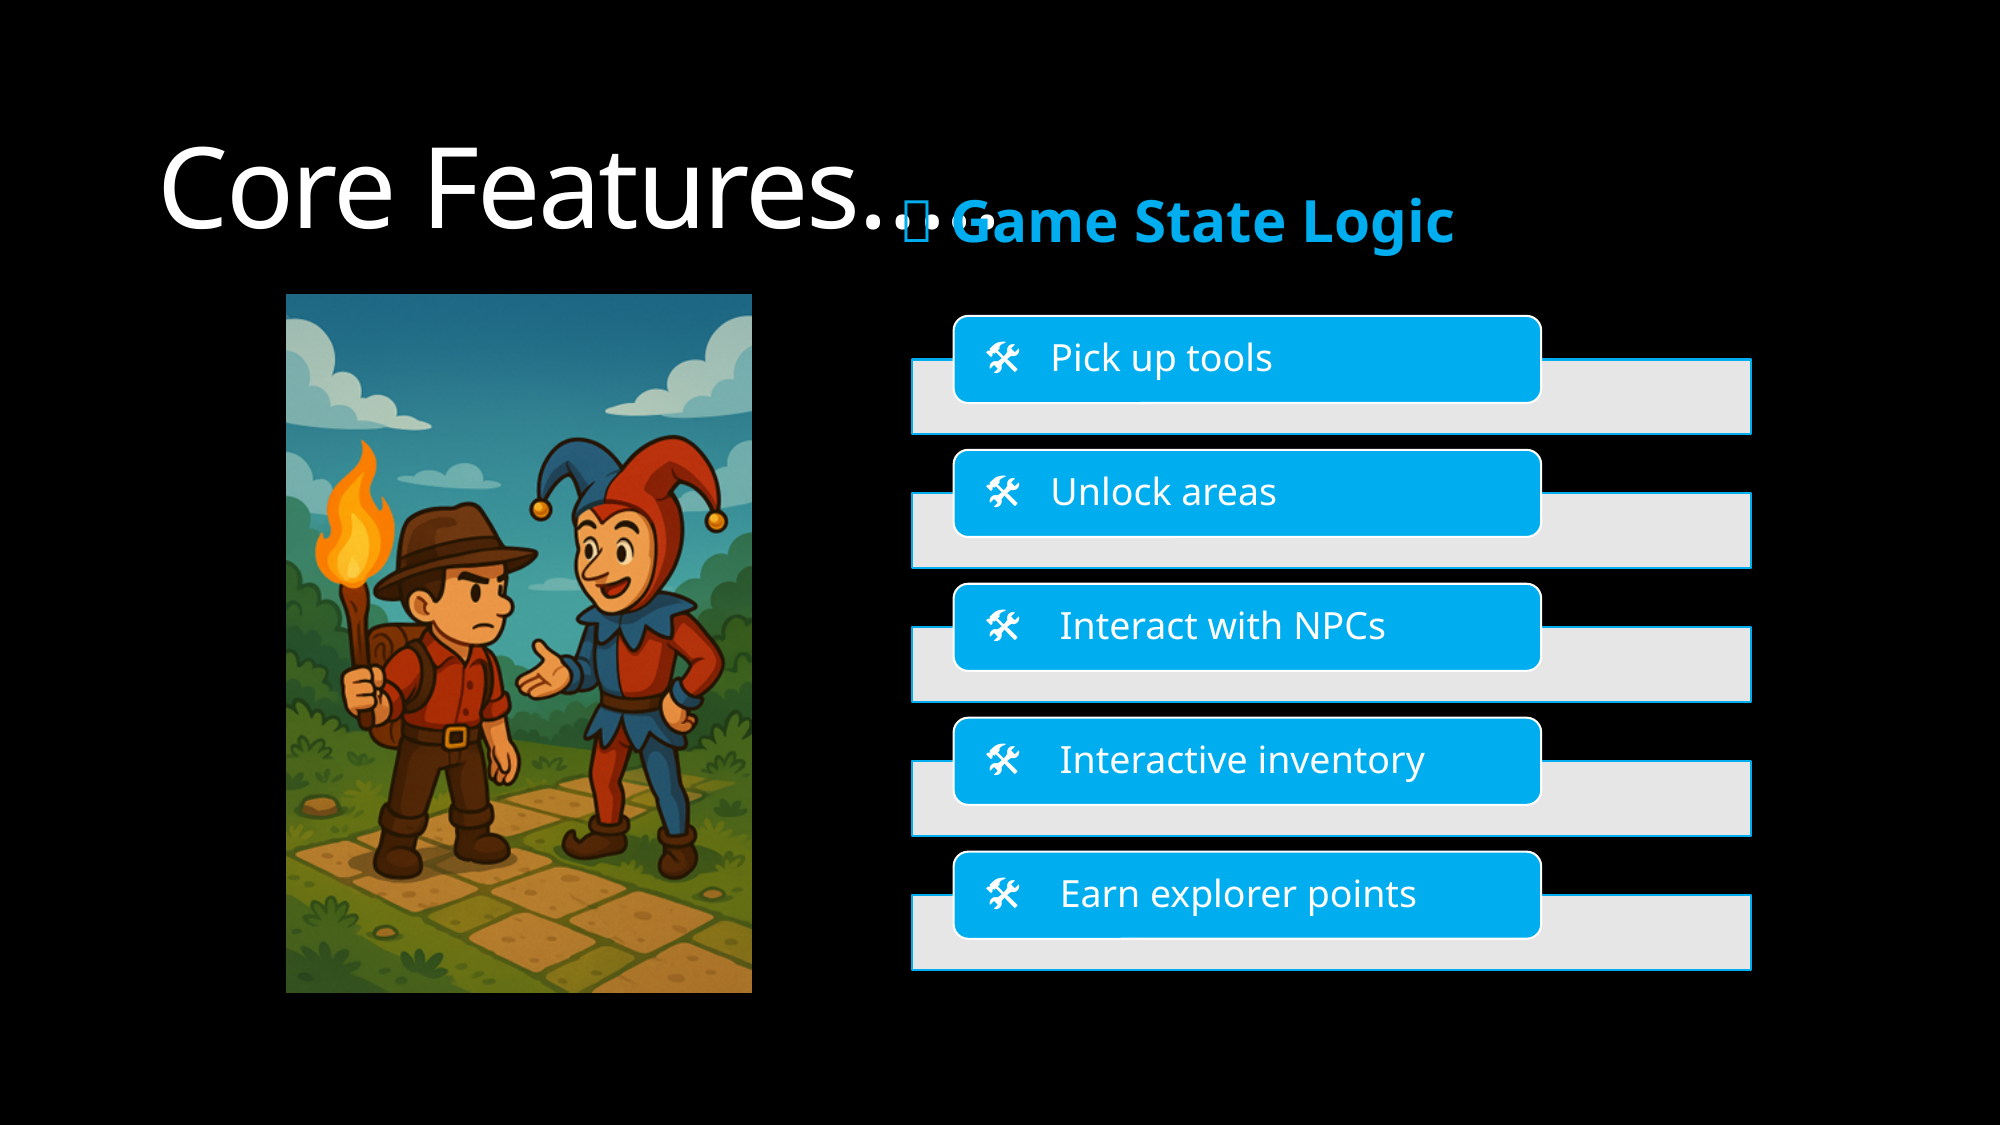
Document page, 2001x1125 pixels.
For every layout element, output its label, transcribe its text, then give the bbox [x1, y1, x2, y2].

picture [285, 294, 752, 994]
list 🧠 Game State Logic [868, 187, 1634, 307]
title Core Features….. [142, 58, 1517, 331]
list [911, 302, 1752, 984]
